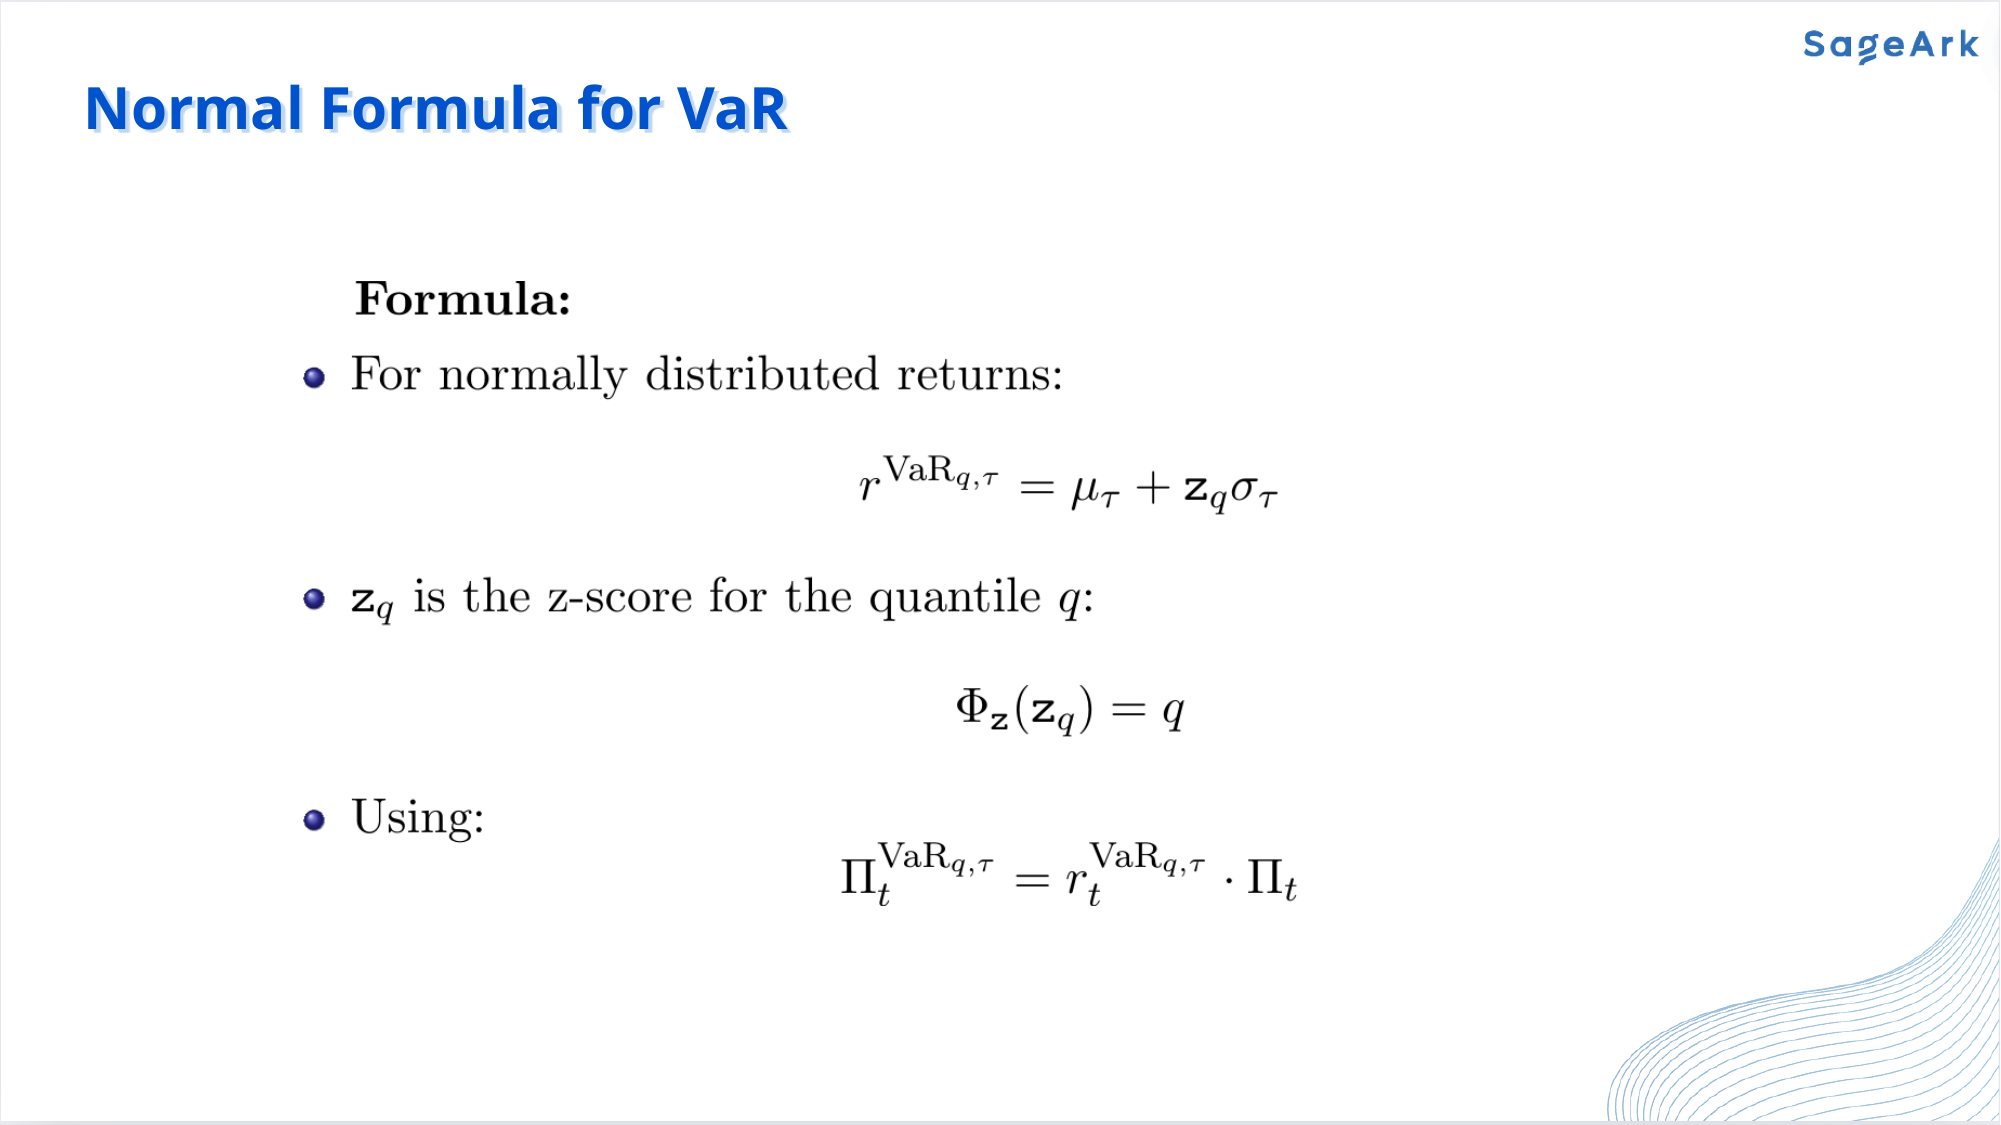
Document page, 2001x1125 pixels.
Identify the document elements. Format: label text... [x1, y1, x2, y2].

title Normal Formula for VaR [68, 51, 1794, 170]
picture [0, 0, 2001, 1125]
